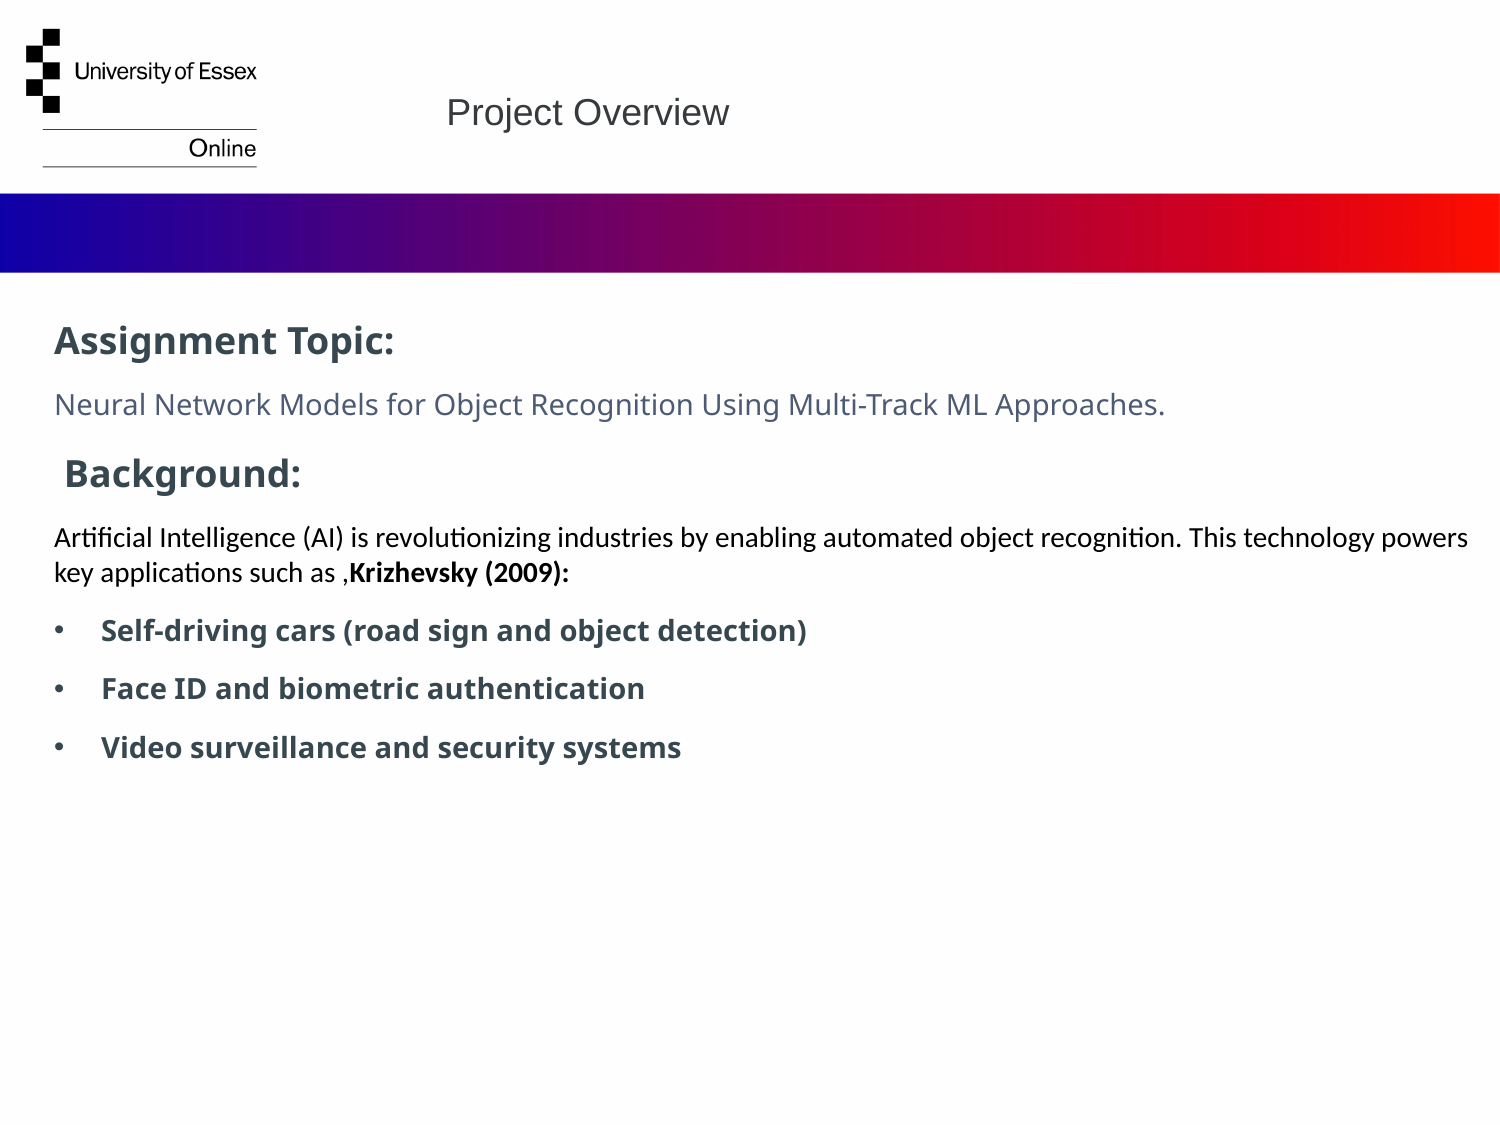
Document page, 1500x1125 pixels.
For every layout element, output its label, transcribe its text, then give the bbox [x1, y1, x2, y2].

picture [0, 0, 1500, 1125]
text_box Project Overview [431, 80, 1182, 140]
text_box Assignment Topic: Neural Network Models for Object Recognition Using Multi-Track ML Approaches. [39, 310, 1494, 442]
text_box Background: Artificial Intelligence (AI) is revolutionizing industries by enabling automated object recognition. This technology powers key applications such as ,Krizhevsky (2009): Self-driving cars (road sign and object detection) Face ID and biometric authentication Video surveillance and security systems [39, 442, 1494, 830]
